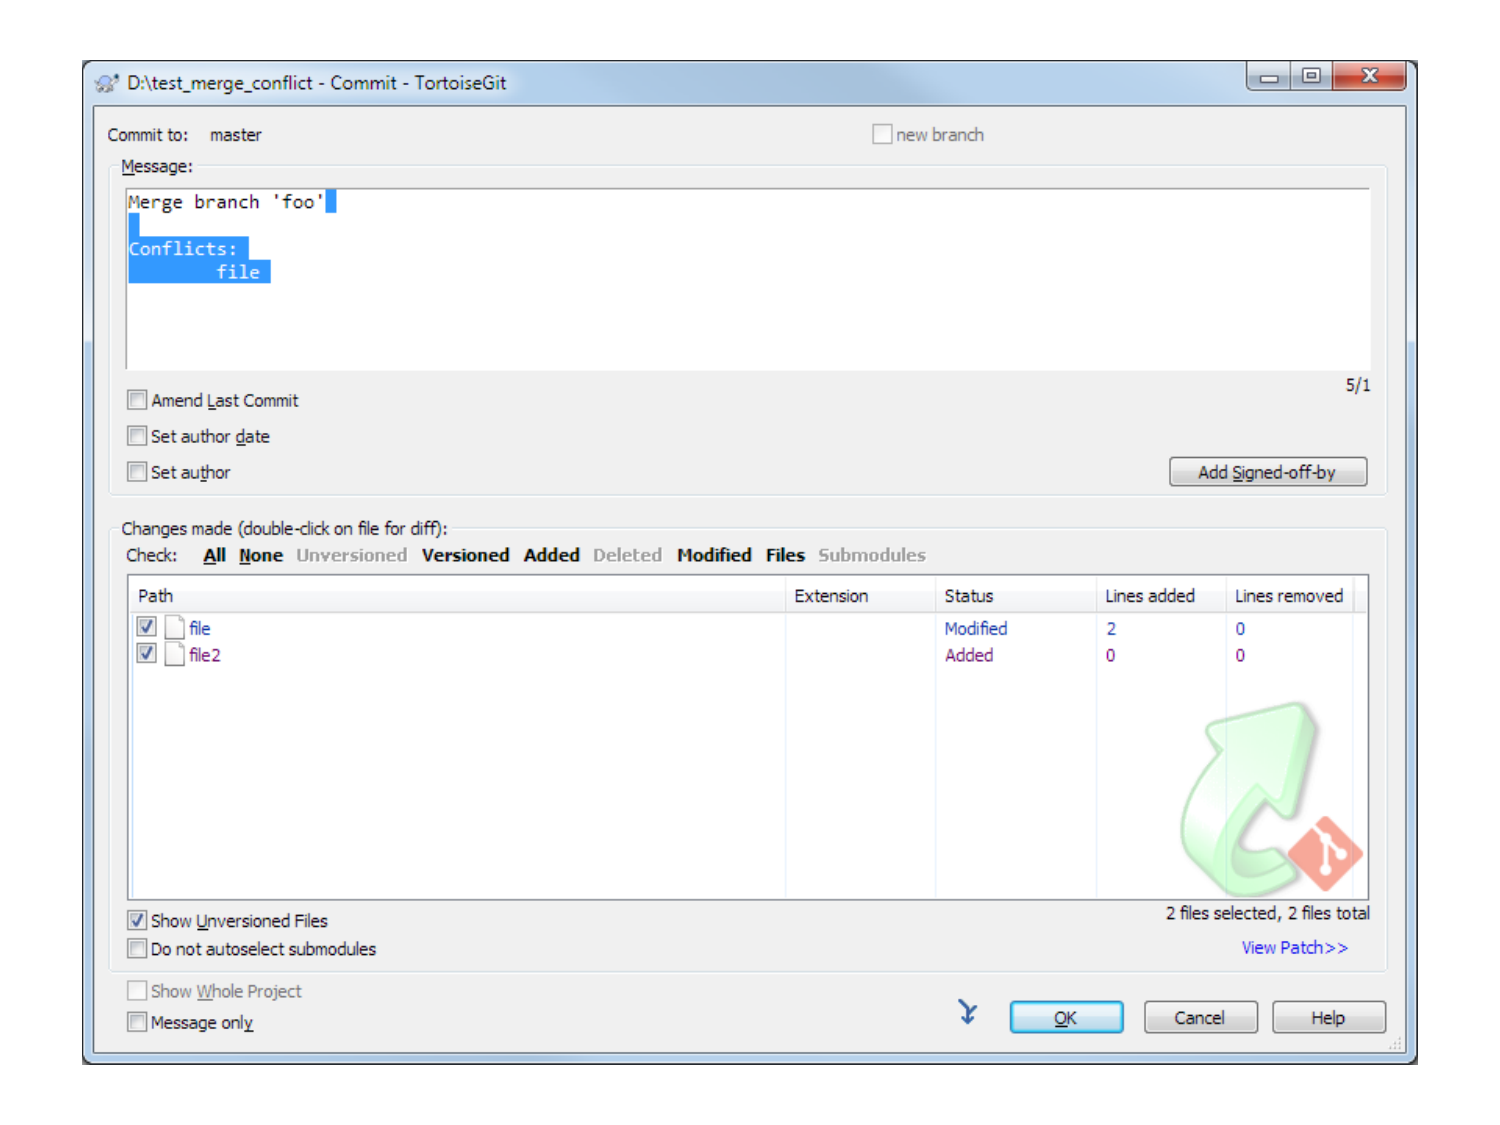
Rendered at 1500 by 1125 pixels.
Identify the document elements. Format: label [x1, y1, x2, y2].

picture [81, 59, 1419, 1066]
